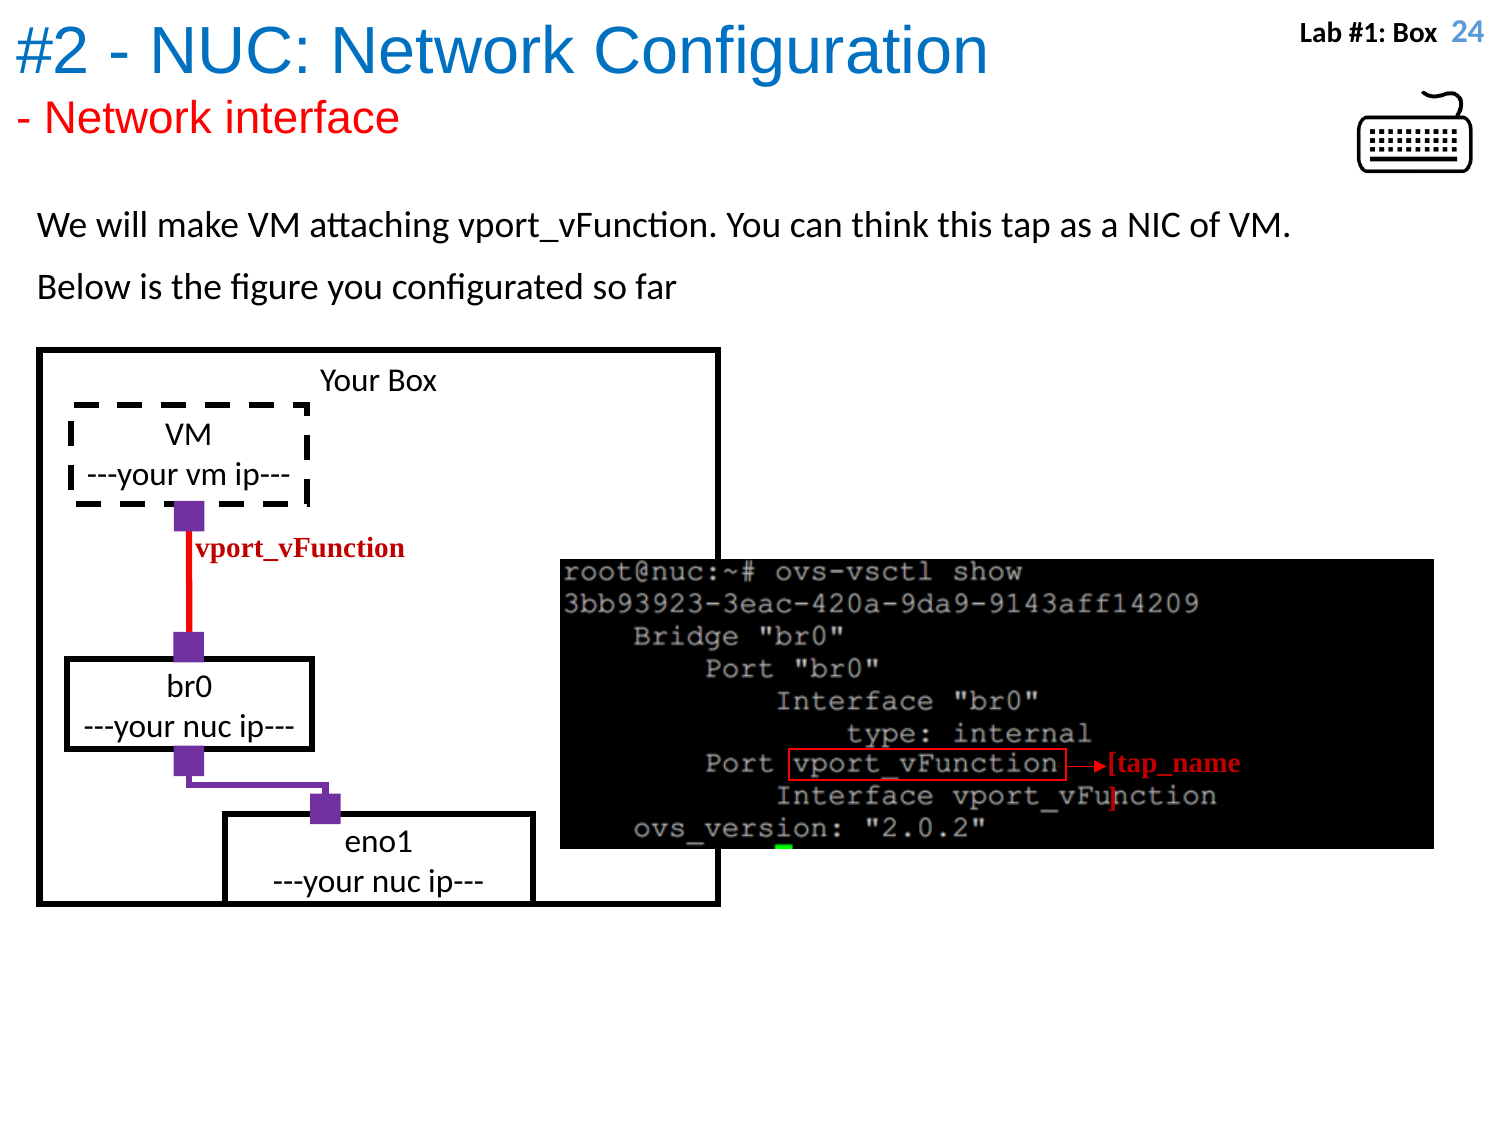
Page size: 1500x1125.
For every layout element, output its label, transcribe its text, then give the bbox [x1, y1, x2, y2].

text_box We will make VM attaching vport_vFunction. You can think this tap as a NIC of VM. [22, 192, 1434, 253]
picture [1327, 48, 1500, 221]
text_box Below is the figure you configurated so far [22, 254, 1434, 315]
slide_number Lab #1: Box 24 [1162, 0, 1500, 60]
picture [560, 559, 1434, 849]
text_box #2 - NUC: Network Configuration - Network interface [1, 0, 1203, 150]
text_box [39, 350, 718, 905]
